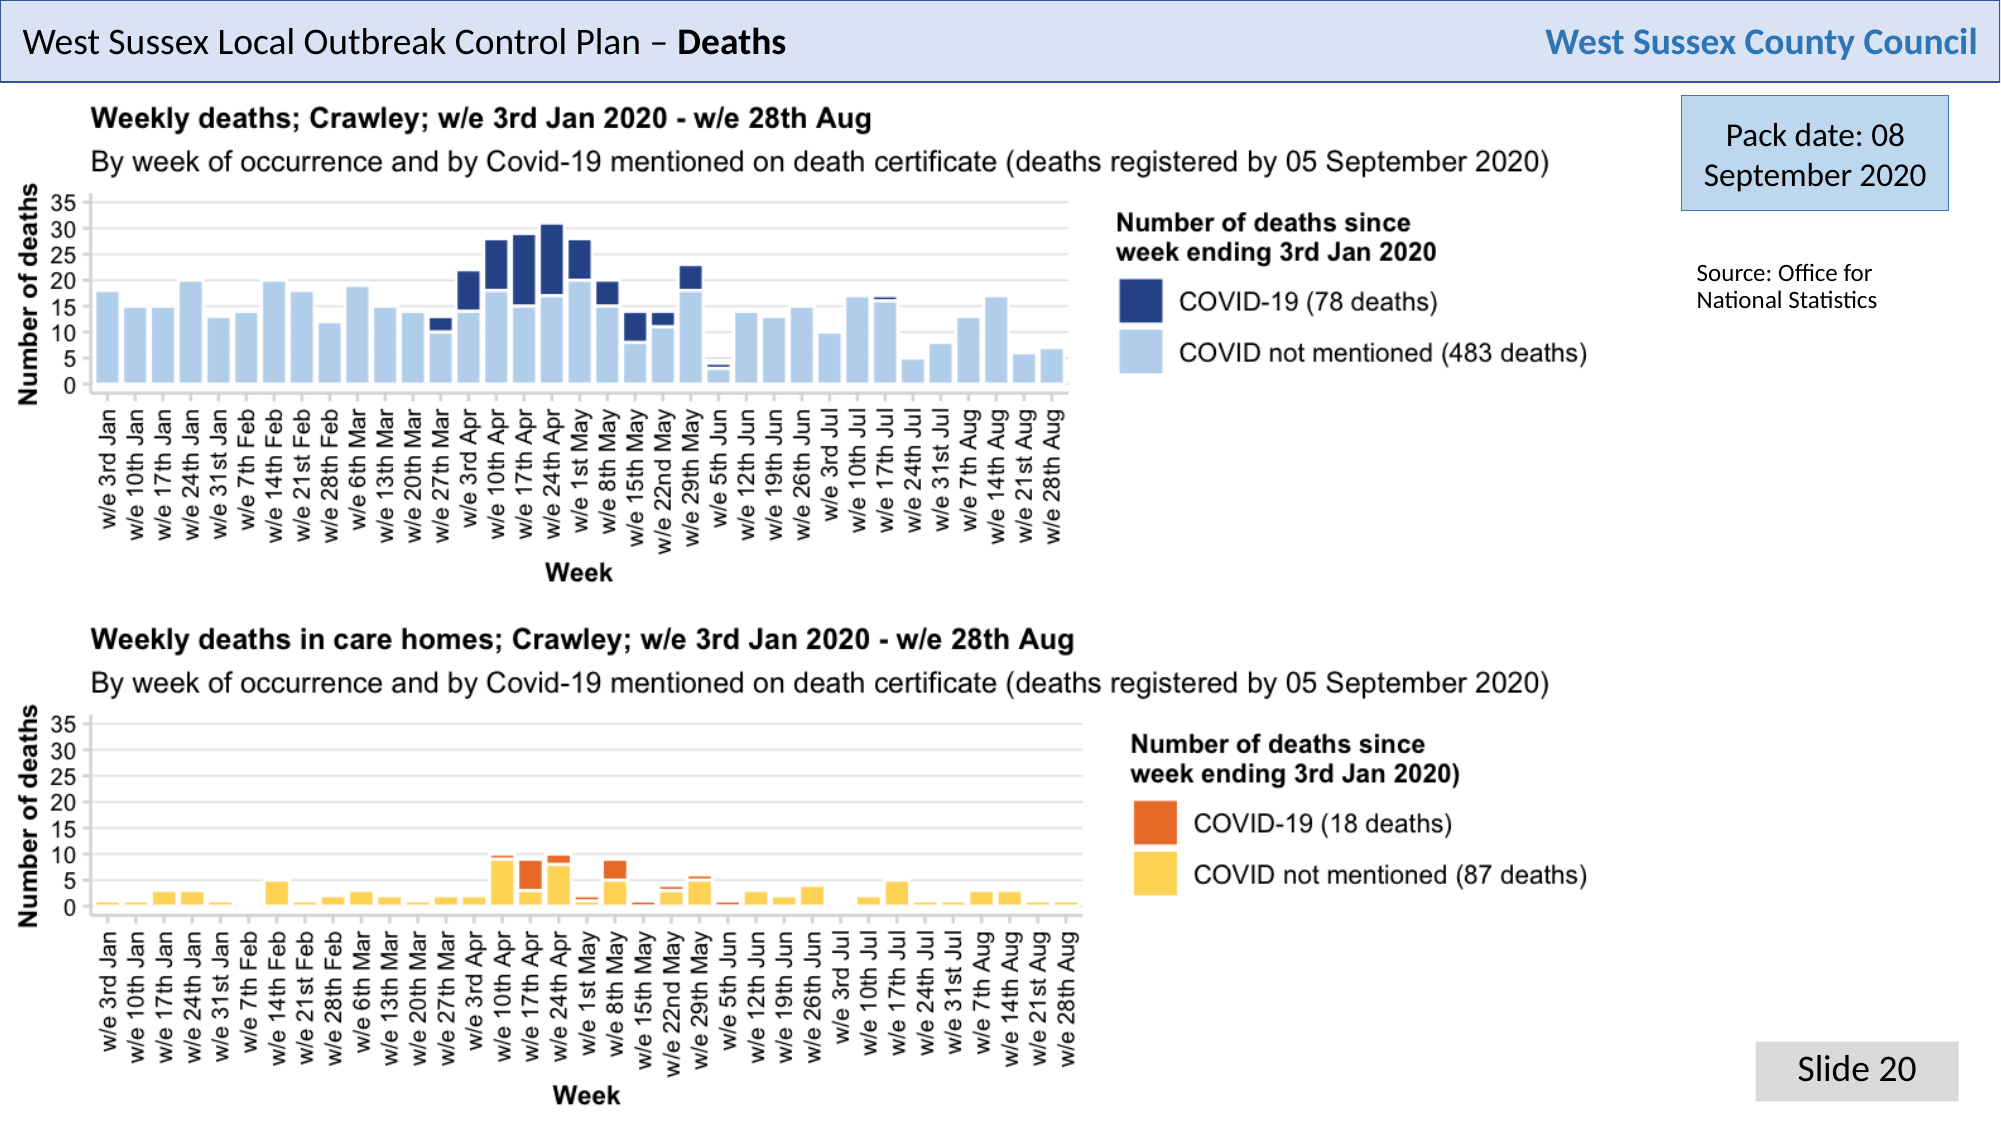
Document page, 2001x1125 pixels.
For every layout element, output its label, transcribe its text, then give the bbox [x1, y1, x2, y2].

list Slide 20 [1755, 1041, 1959, 1102]
picture [3, 612, 1619, 1125]
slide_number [1681, 95, 1949, 211]
list Source: Office for National Statistics [1681, 252, 1959, 289]
picture [3, 91, 1619, 602]
